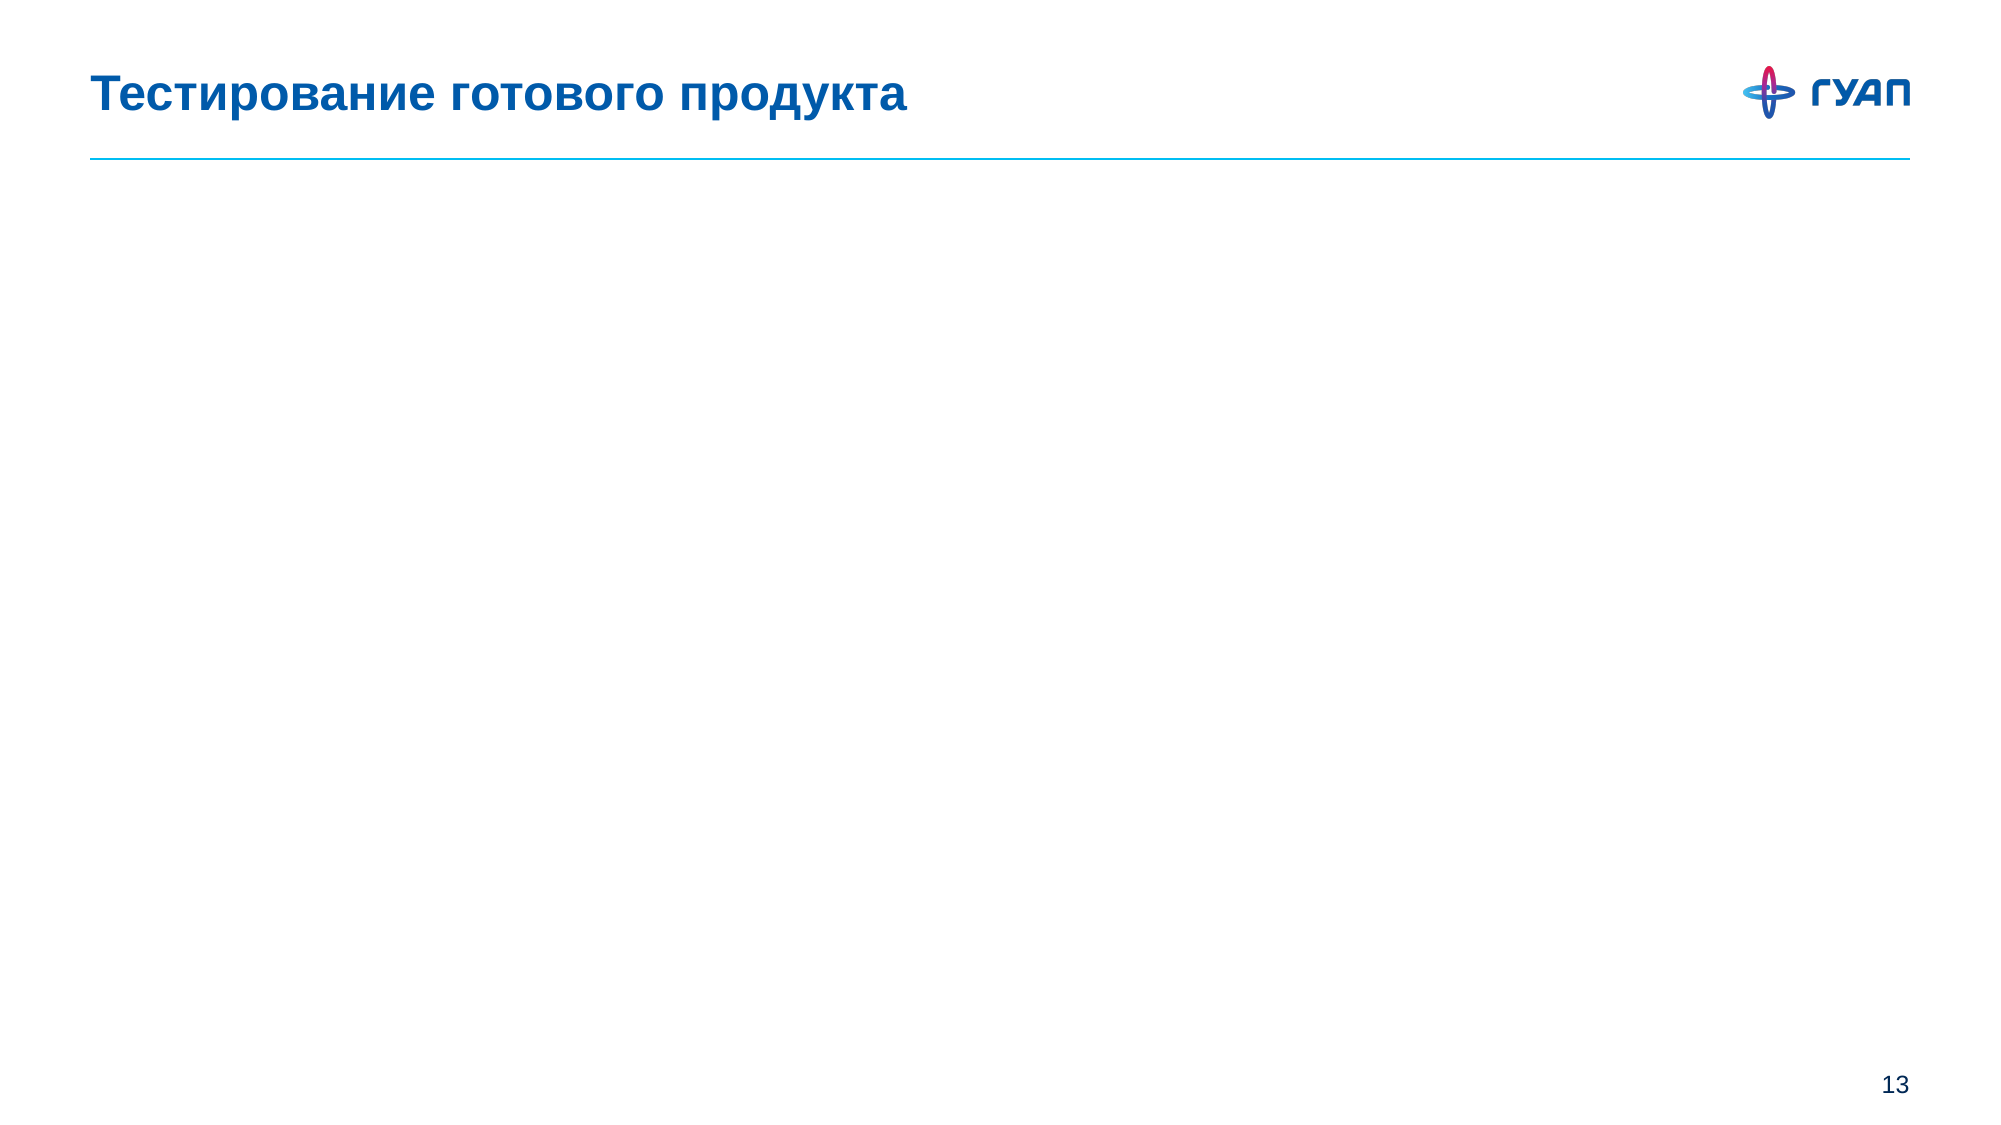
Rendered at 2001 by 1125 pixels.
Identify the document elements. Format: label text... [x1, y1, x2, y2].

picture [1743, 66, 1910, 119]
title Тестирование готового продукта [90, 66, 1667, 122]
